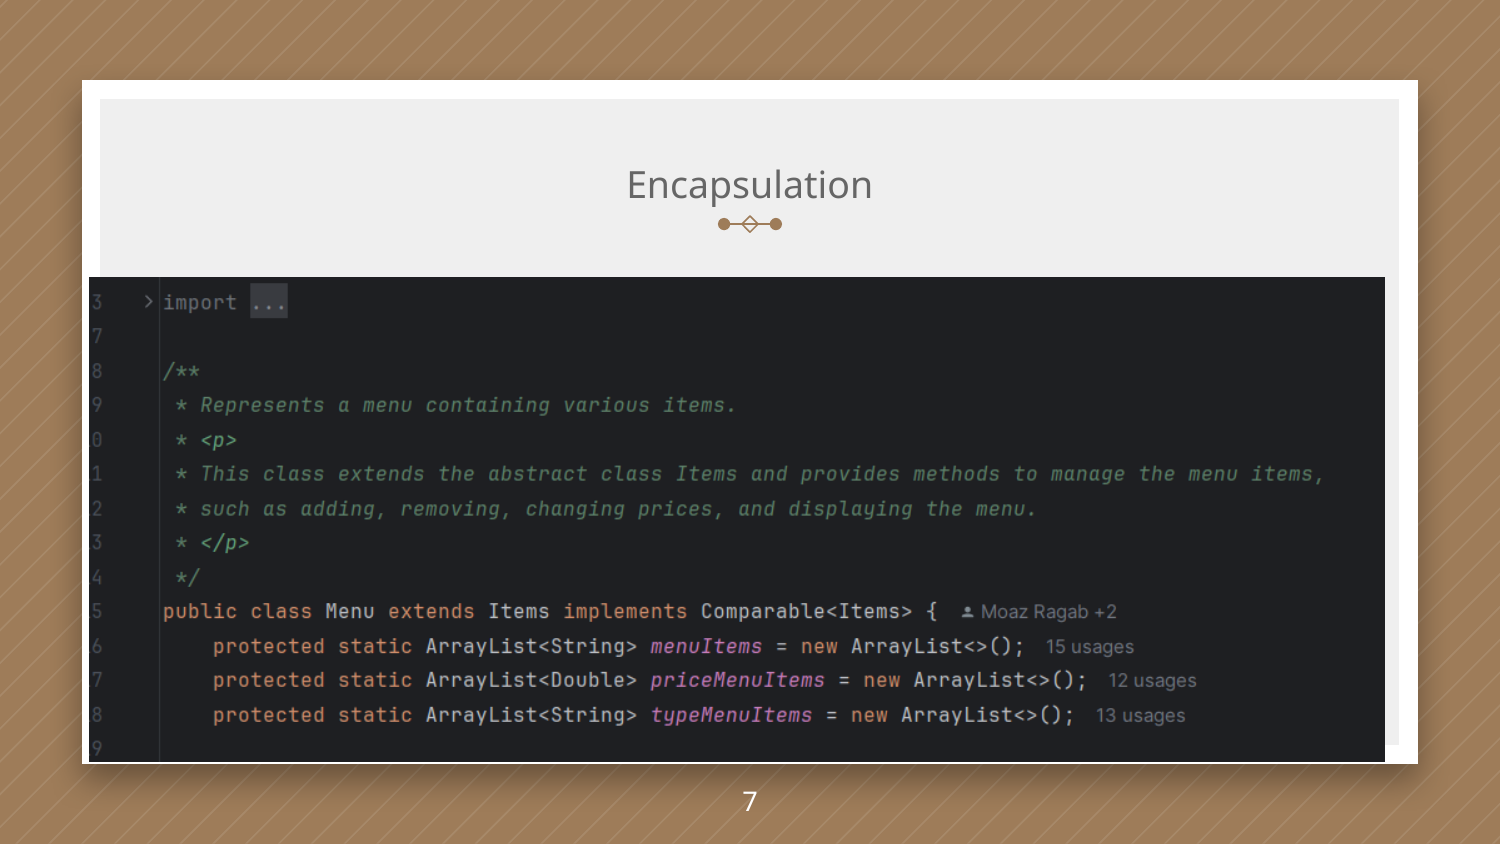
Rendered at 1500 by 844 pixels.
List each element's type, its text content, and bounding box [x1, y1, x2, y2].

picture [88, 276, 1385, 763]
title Encapsulation [148, 121, 1352, 222]
slide_number 7 [0, 762, 1500, 844]
